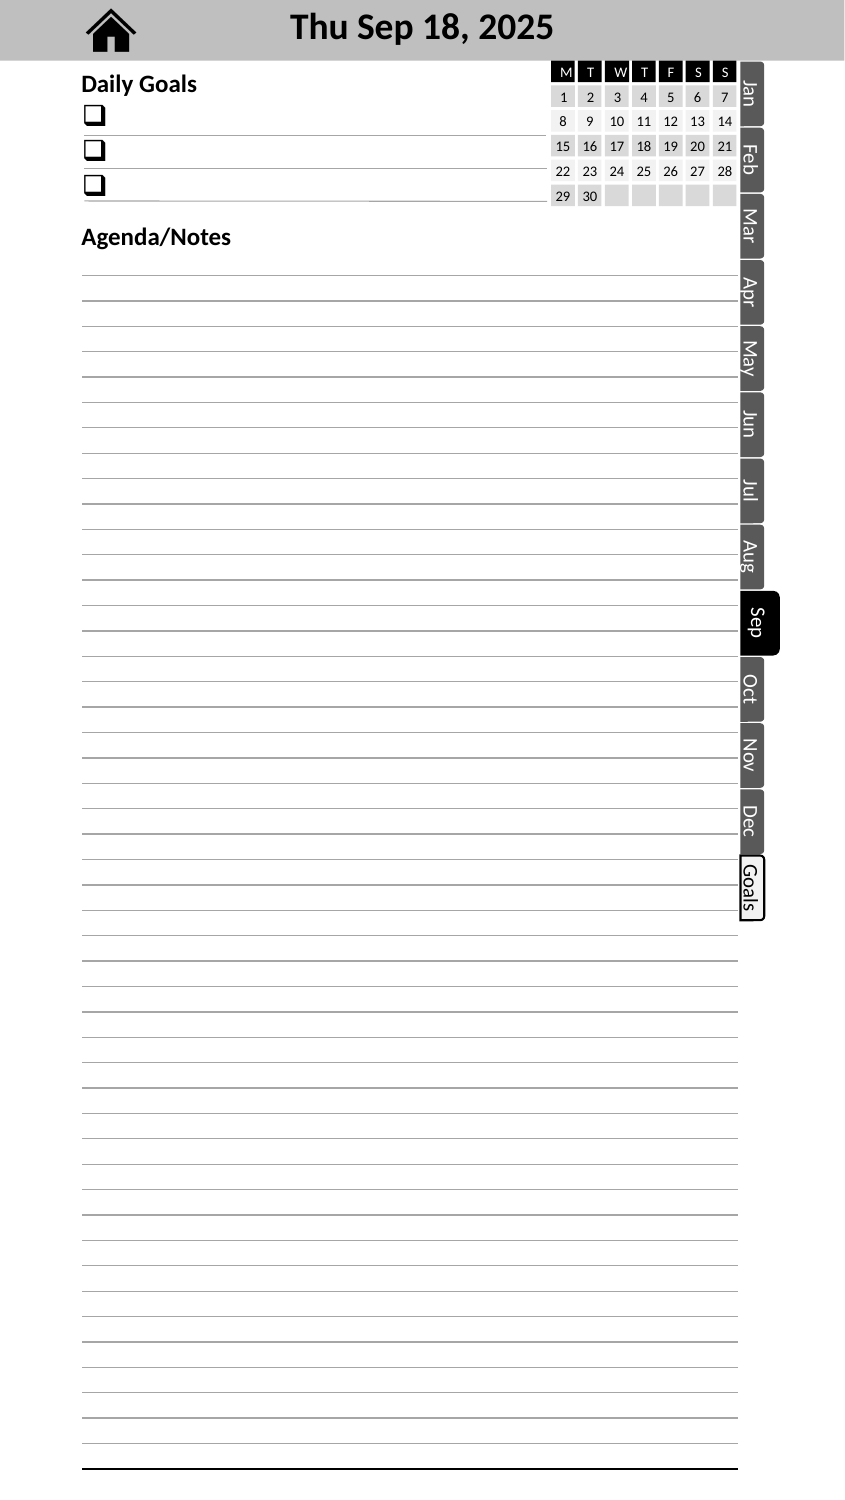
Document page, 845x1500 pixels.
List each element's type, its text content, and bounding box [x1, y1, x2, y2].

list Thu Sep 18, 2025 [190, 0, 655, 61]
picture [82, 1, 140, 59]
